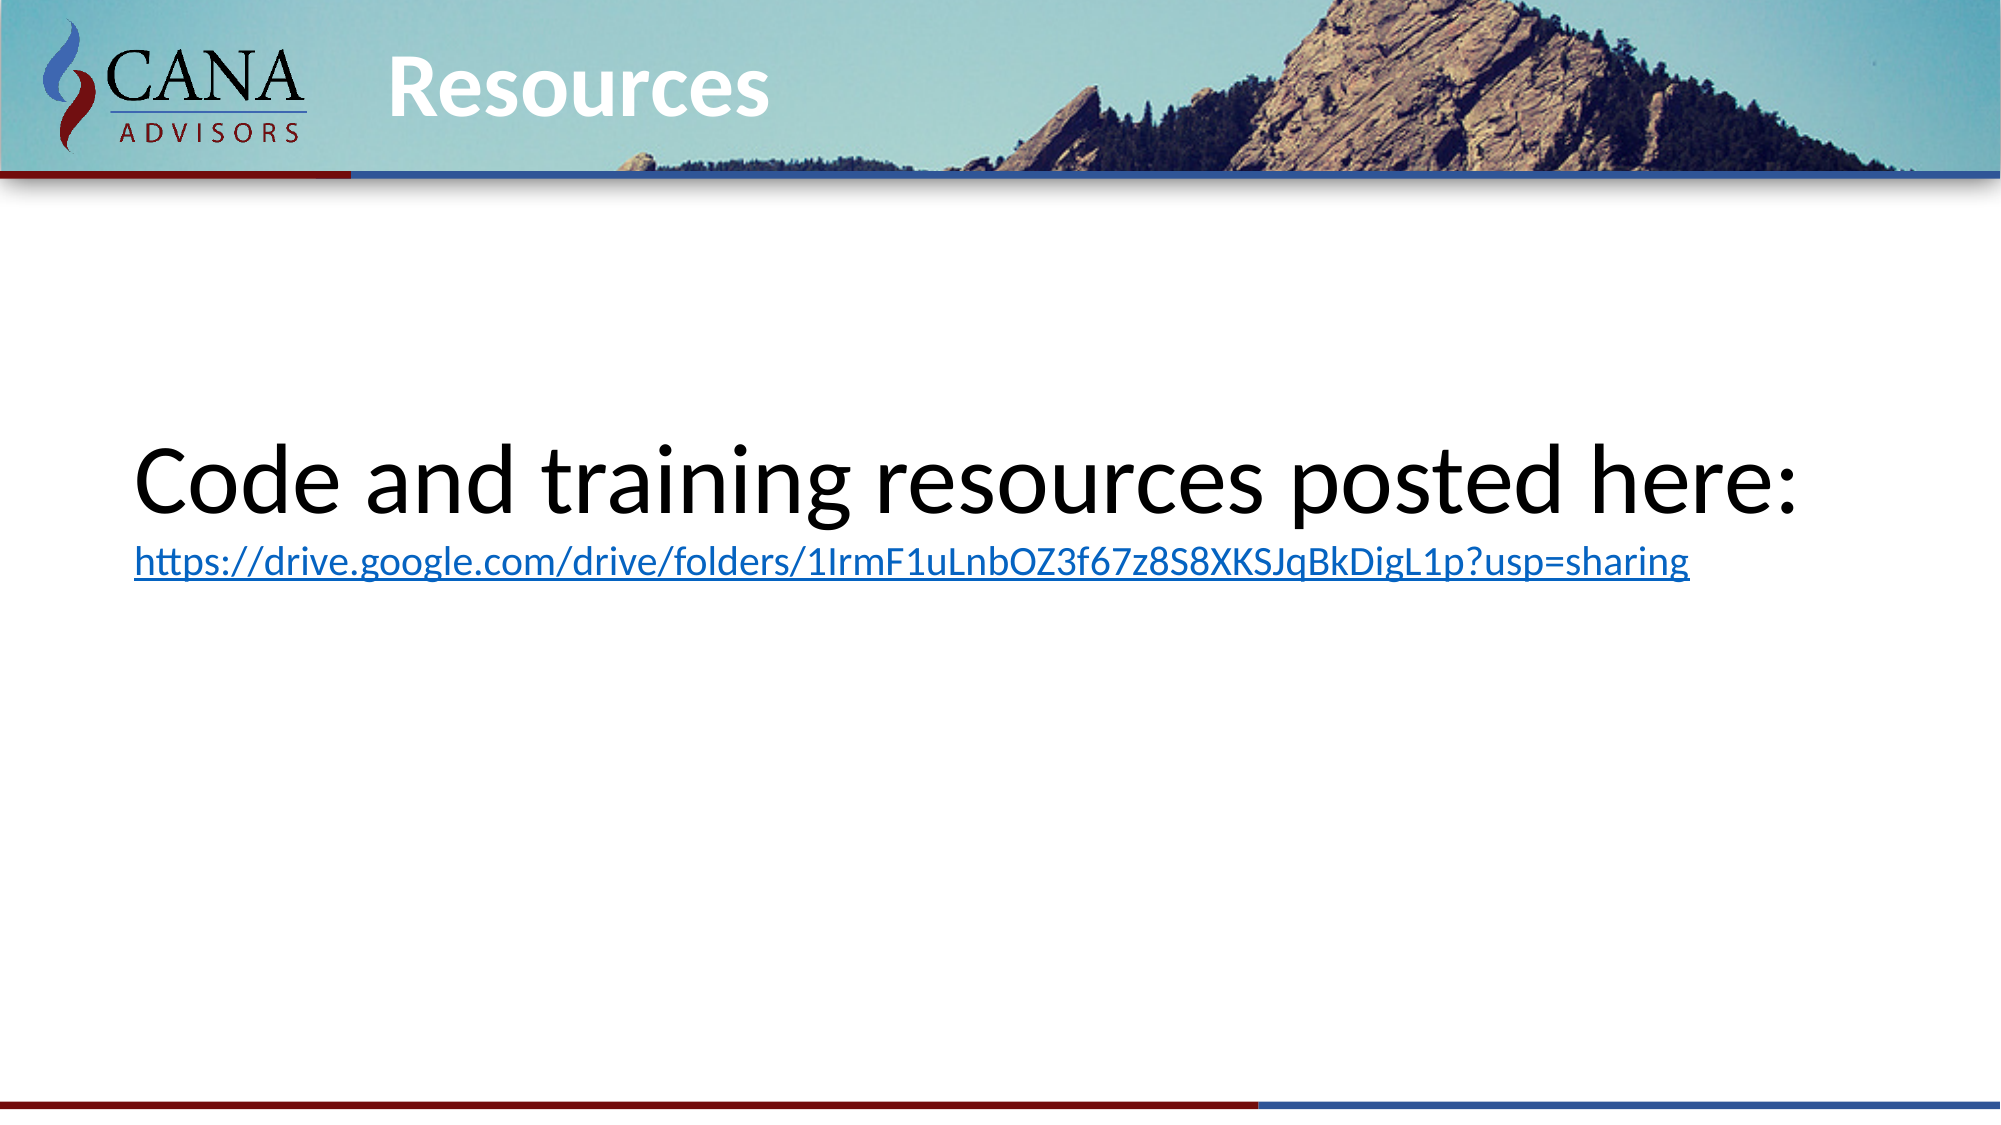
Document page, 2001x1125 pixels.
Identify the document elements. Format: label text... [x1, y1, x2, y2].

text_box Code and training resources posted here: https://drive.google.com/drive/folders/1IrmF1uLnbOZ3f67z8S8XKSJqBkDigL1p?usp=sharing [119, 406, 1995, 591]
picture [1, 0, 2000, 171]
text_box Resources [372, 17, 1742, 142]
